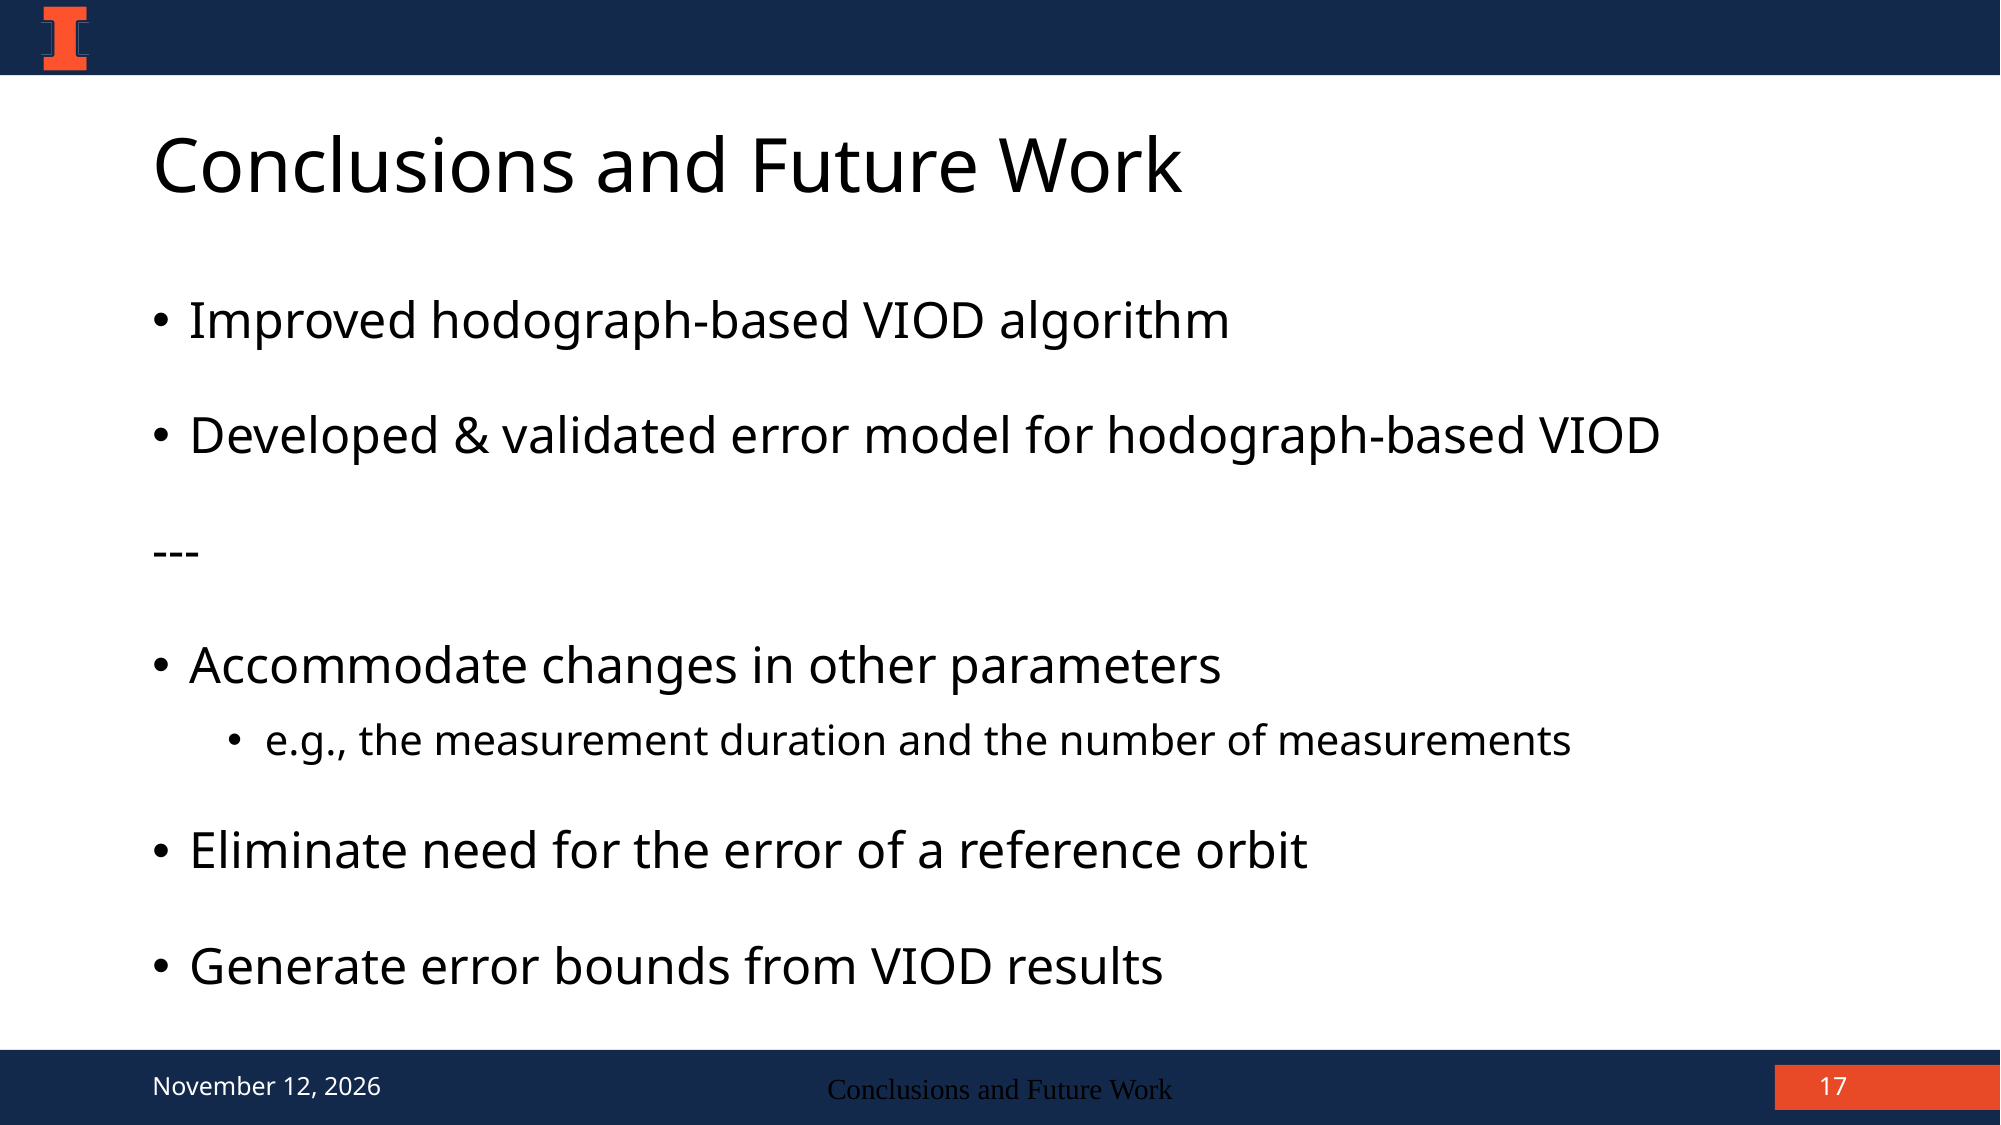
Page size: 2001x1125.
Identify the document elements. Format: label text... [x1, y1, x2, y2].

title Conclusions and Future Work [137, 77, 1863, 258]
list Improved hodograph-based VIOD algorithm Developed & validated error model for hodograph-based VIOD --- Accommodate changes in other parameters e.g., the measurement duration and the number of measurements Eliminate need for the error of a reference orbit Generate error bounds from VIOD results [137, 287, 1863, 1038]
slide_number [137, 1057, 588, 1118]
slide_number 17 [1412, 1057, 1863, 1118]
footer Conclusions and Future Work [662, 1057, 1338, 1118]
picture [41, 4, 89, 73]
